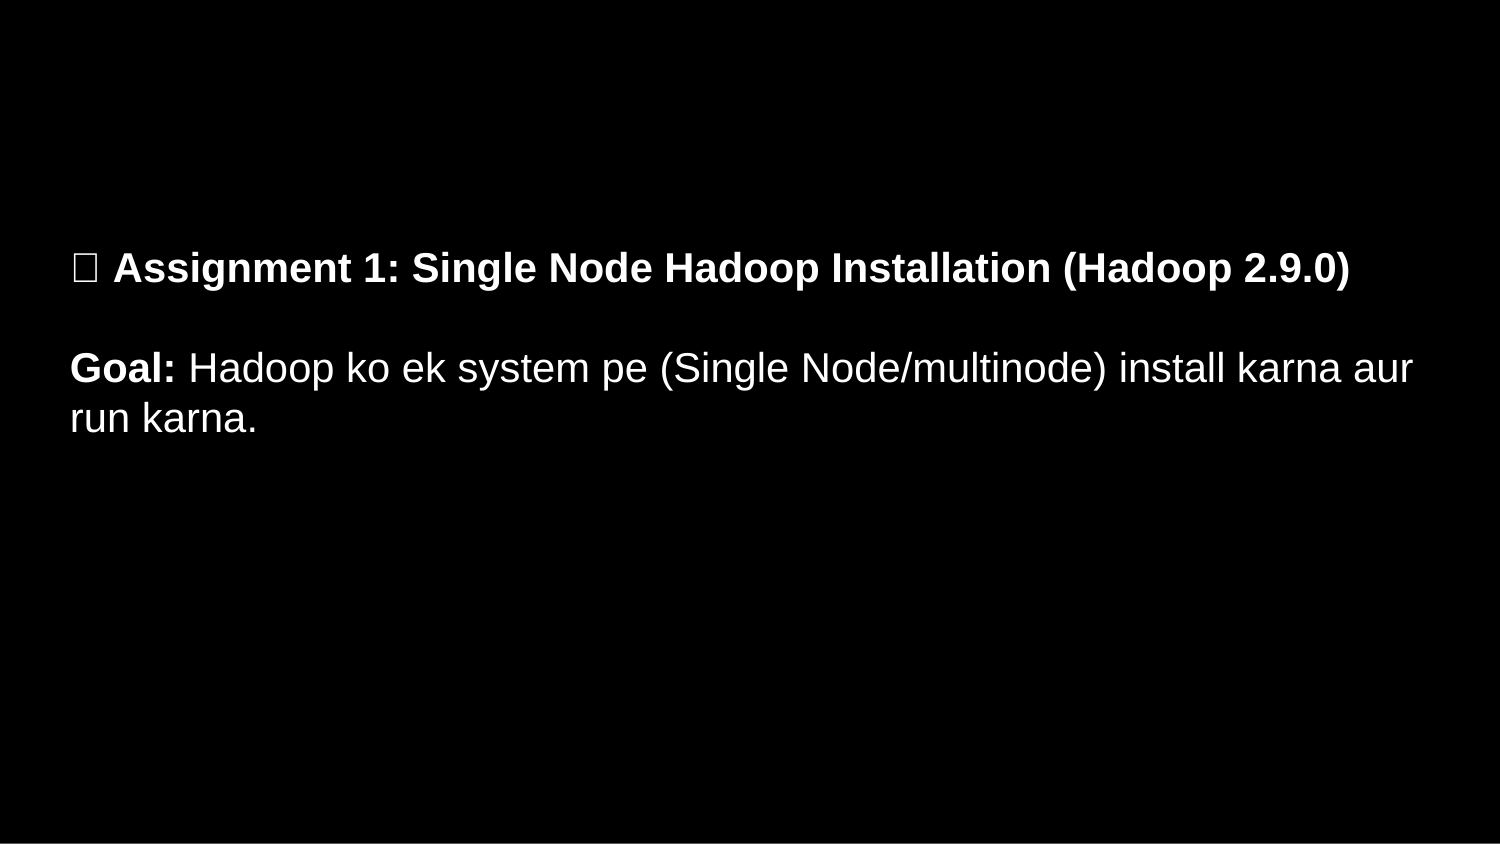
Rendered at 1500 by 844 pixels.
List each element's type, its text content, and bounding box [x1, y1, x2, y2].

text_box 📘 Assignment 1: Single Node Hadoop Installation (Hadoop 2.9.0) Goal: Hadoop ko ek system pe (Single Node/multinode) install karna aur run karna. [55, 233, 1438, 499]
